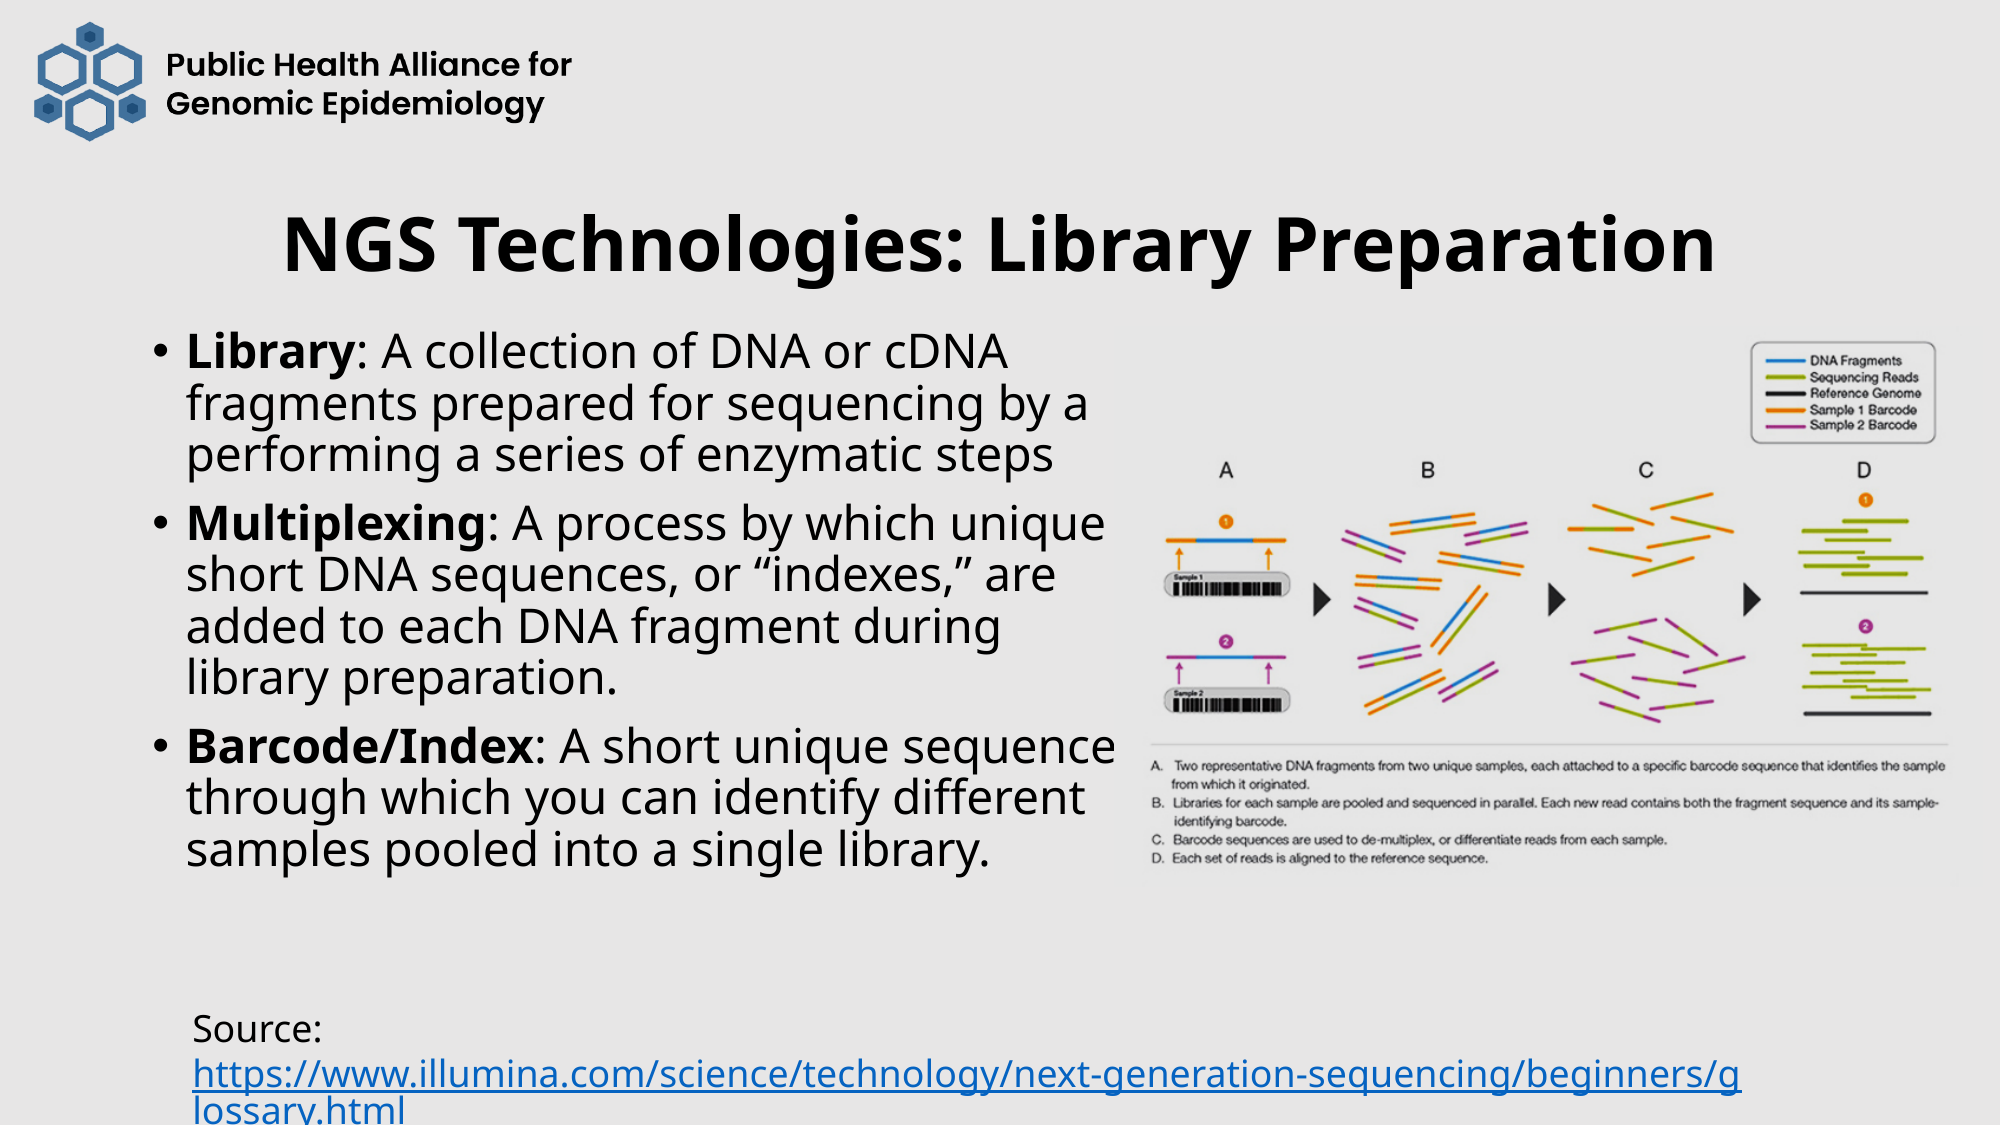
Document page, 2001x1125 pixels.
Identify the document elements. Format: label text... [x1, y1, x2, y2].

text_box Source: https://www.illumina.com/science/technology/next-generation-sequencing/beginners/glossary.html; https://www.seqme.eu/en/magazine/glossary [177, 997, 1763, 1125]
picture [32, 19, 588, 144]
title NGS Technologies: Library Preparation [137, 138, 1863, 326]
picture [1114, 326, 1983, 887]
list Library: A collection of DNA or cDNA fragments prepared for sequencing by a performing a series of enzymatic steps Multiplexing: A process by which unique short DNA sequences, or “indexes,” are added to each DNA fragment during library preparation. Barcode/Index: A short unique sequence through which you can identify different samples pooled into a single library. [137, 320, 1135, 1104]
